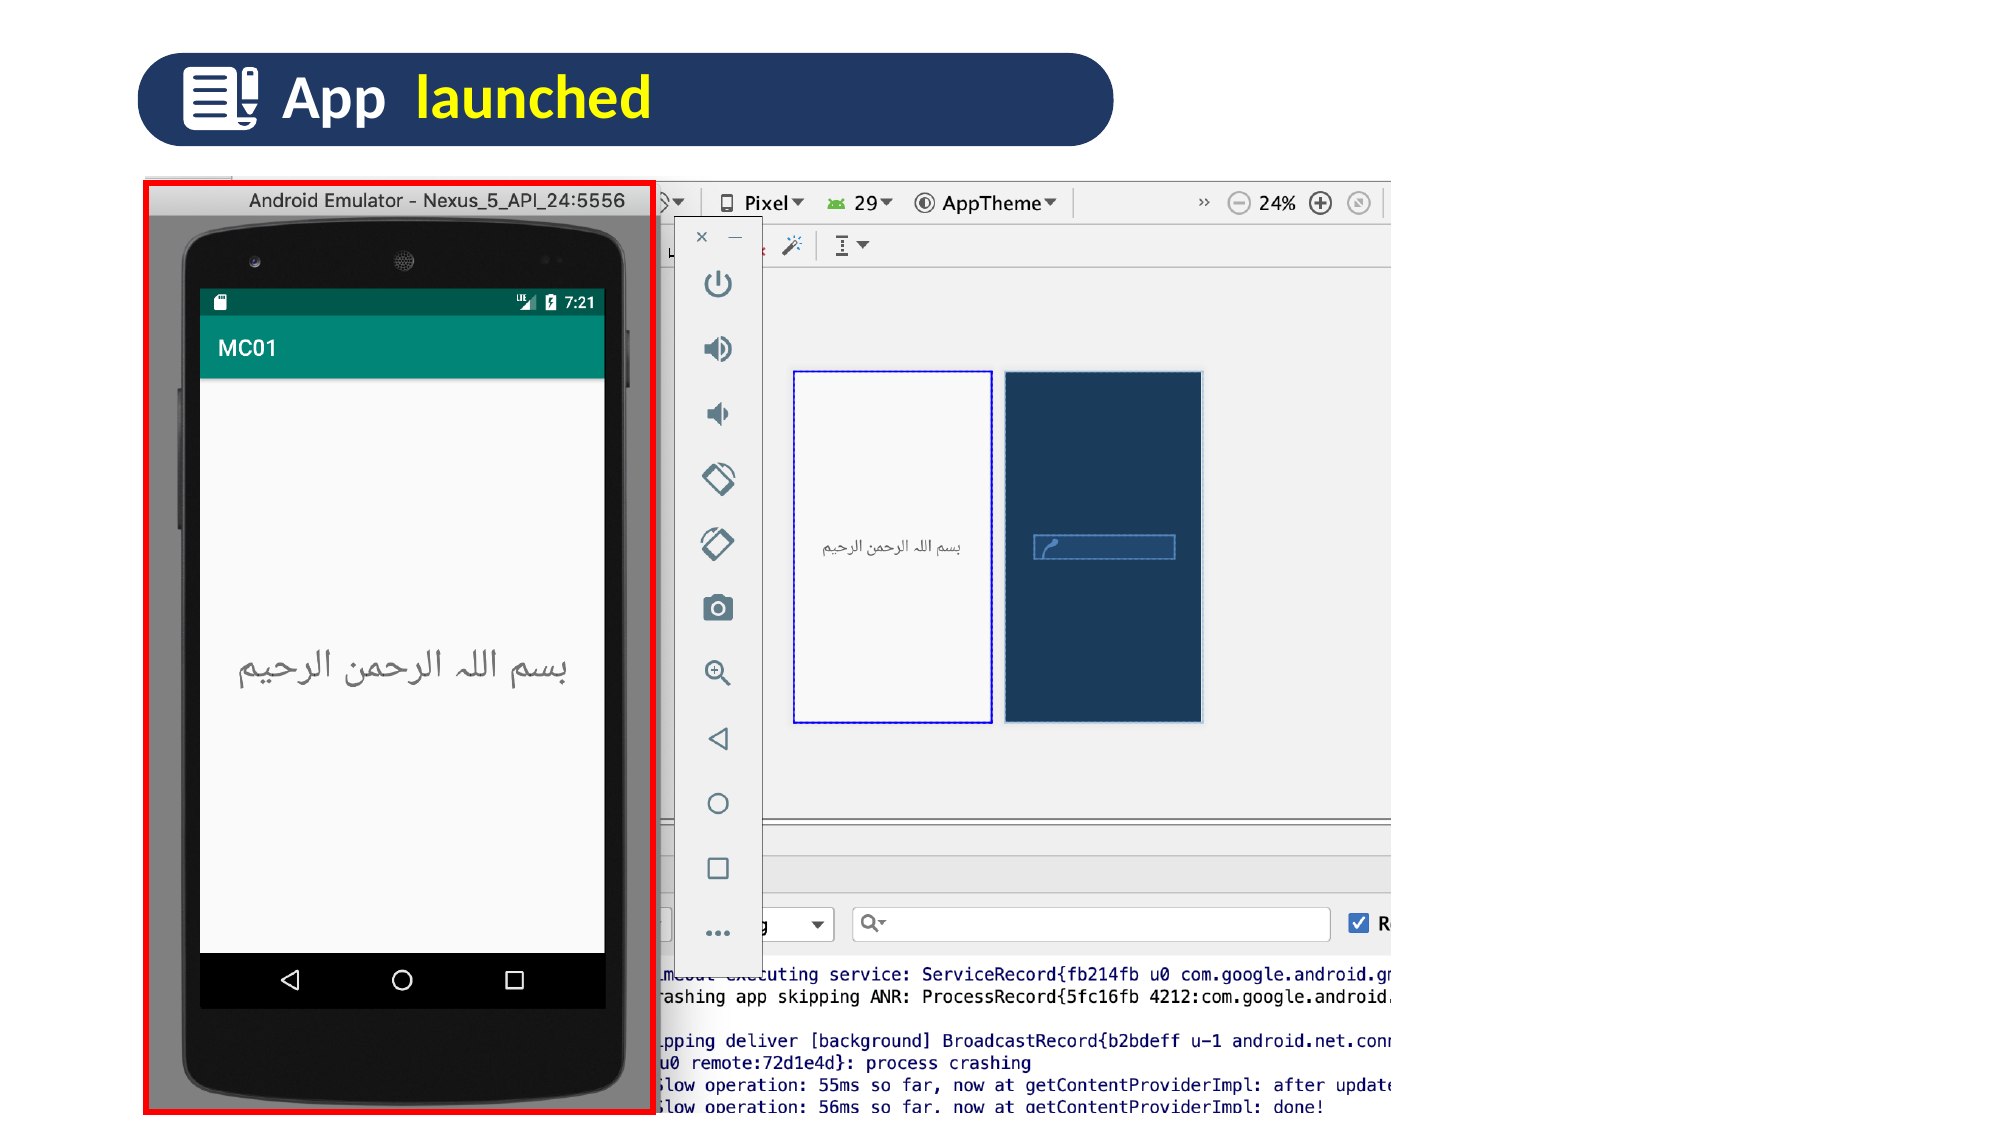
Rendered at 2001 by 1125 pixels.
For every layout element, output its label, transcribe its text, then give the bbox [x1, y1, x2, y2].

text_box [183, 66, 259, 131]
text_box App launched [267, 48, 1114, 139]
text_box [136, 51, 1096, 148]
picture [145, 176, 1391, 1113]
